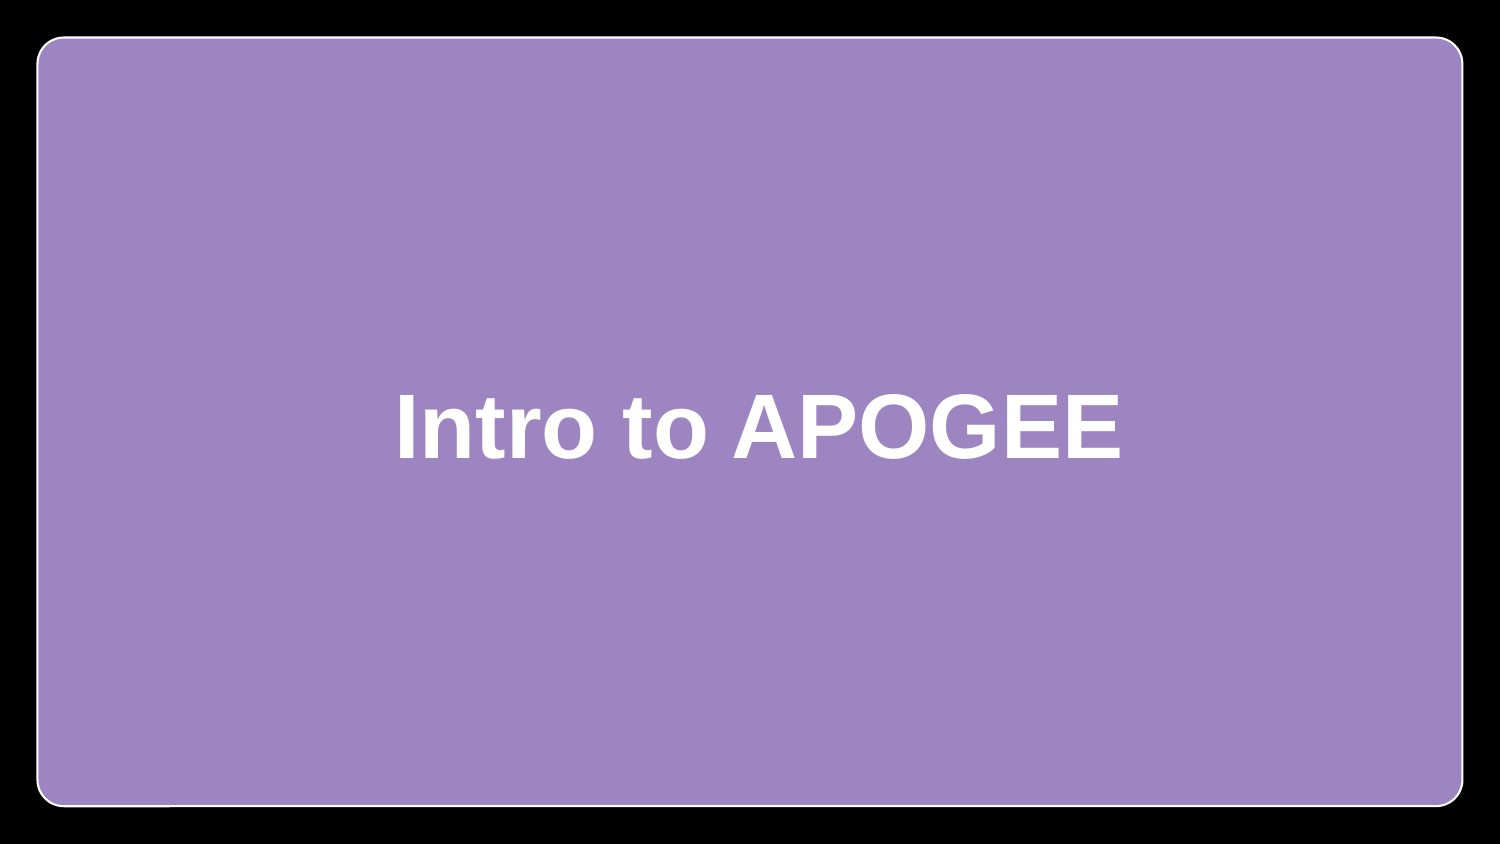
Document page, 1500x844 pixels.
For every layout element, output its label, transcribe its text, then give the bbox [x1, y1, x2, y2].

text_box Intro to APOGEE [36, 36, 1464, 808]
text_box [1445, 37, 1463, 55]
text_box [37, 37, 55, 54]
